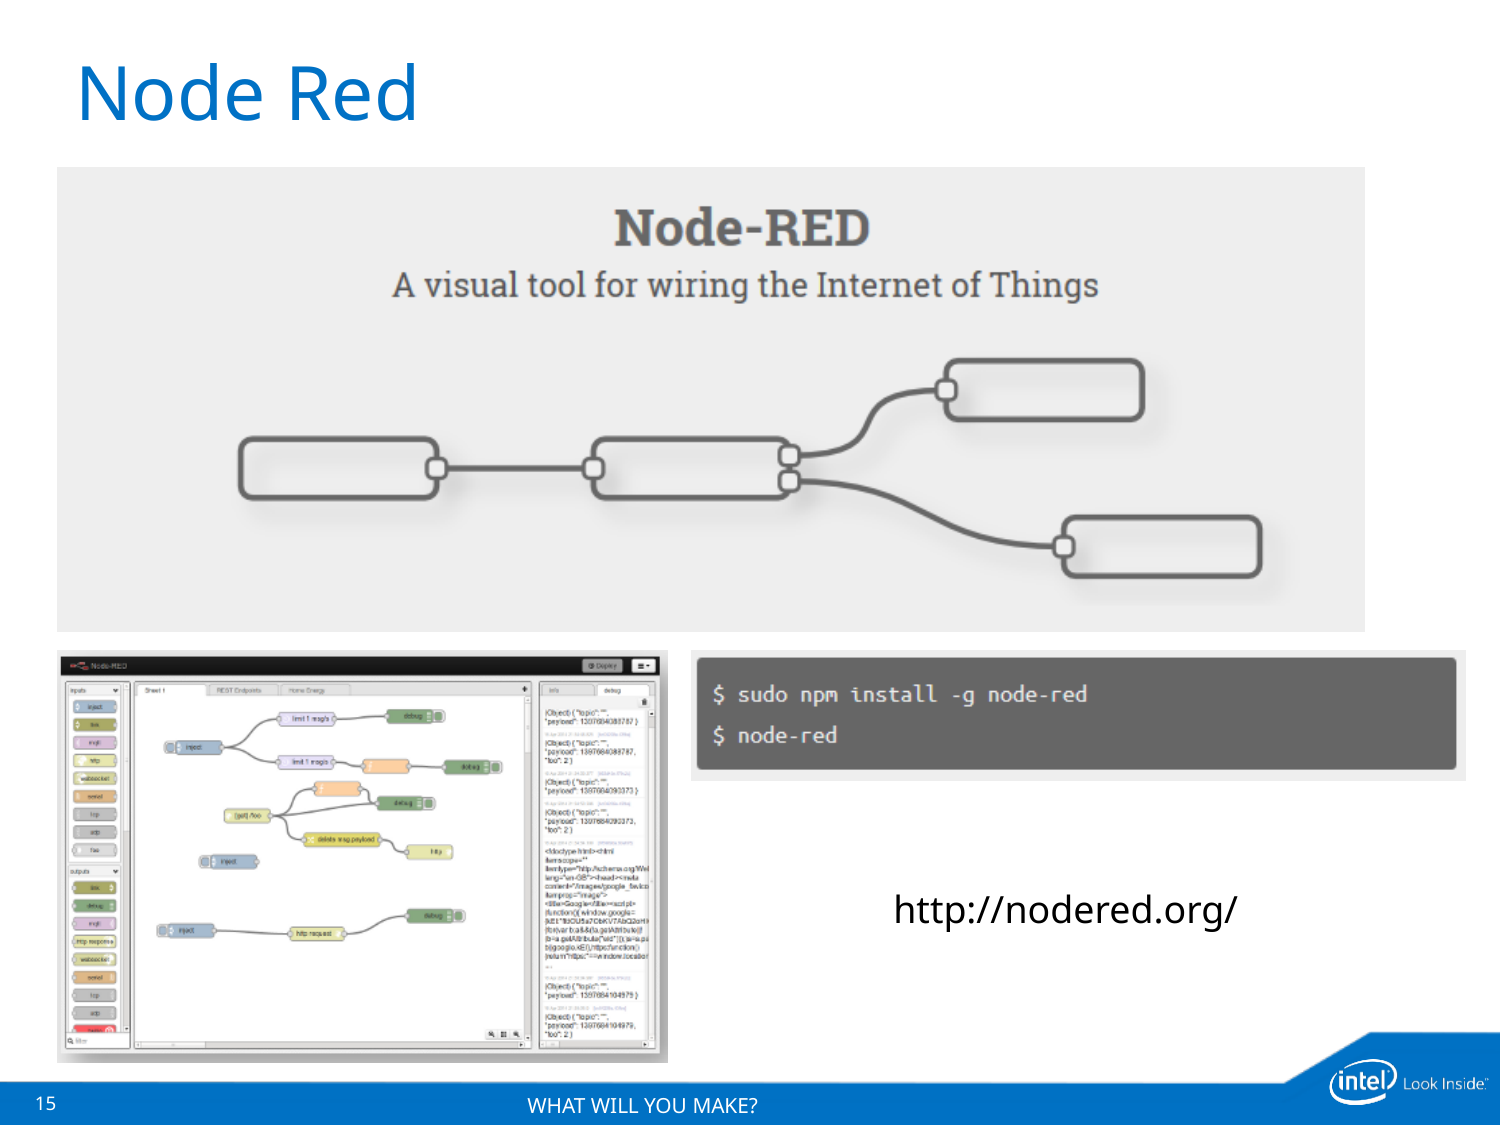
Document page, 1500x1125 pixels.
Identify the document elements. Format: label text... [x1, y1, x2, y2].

picture [690, 650, 1467, 781]
text_box http://nodered.org/ [878, 878, 1254, 939]
title Node Red [75, 37, 1425, 143]
picture [0, 650, 1500, 1125]
picture [56, 166, 1365, 633]
